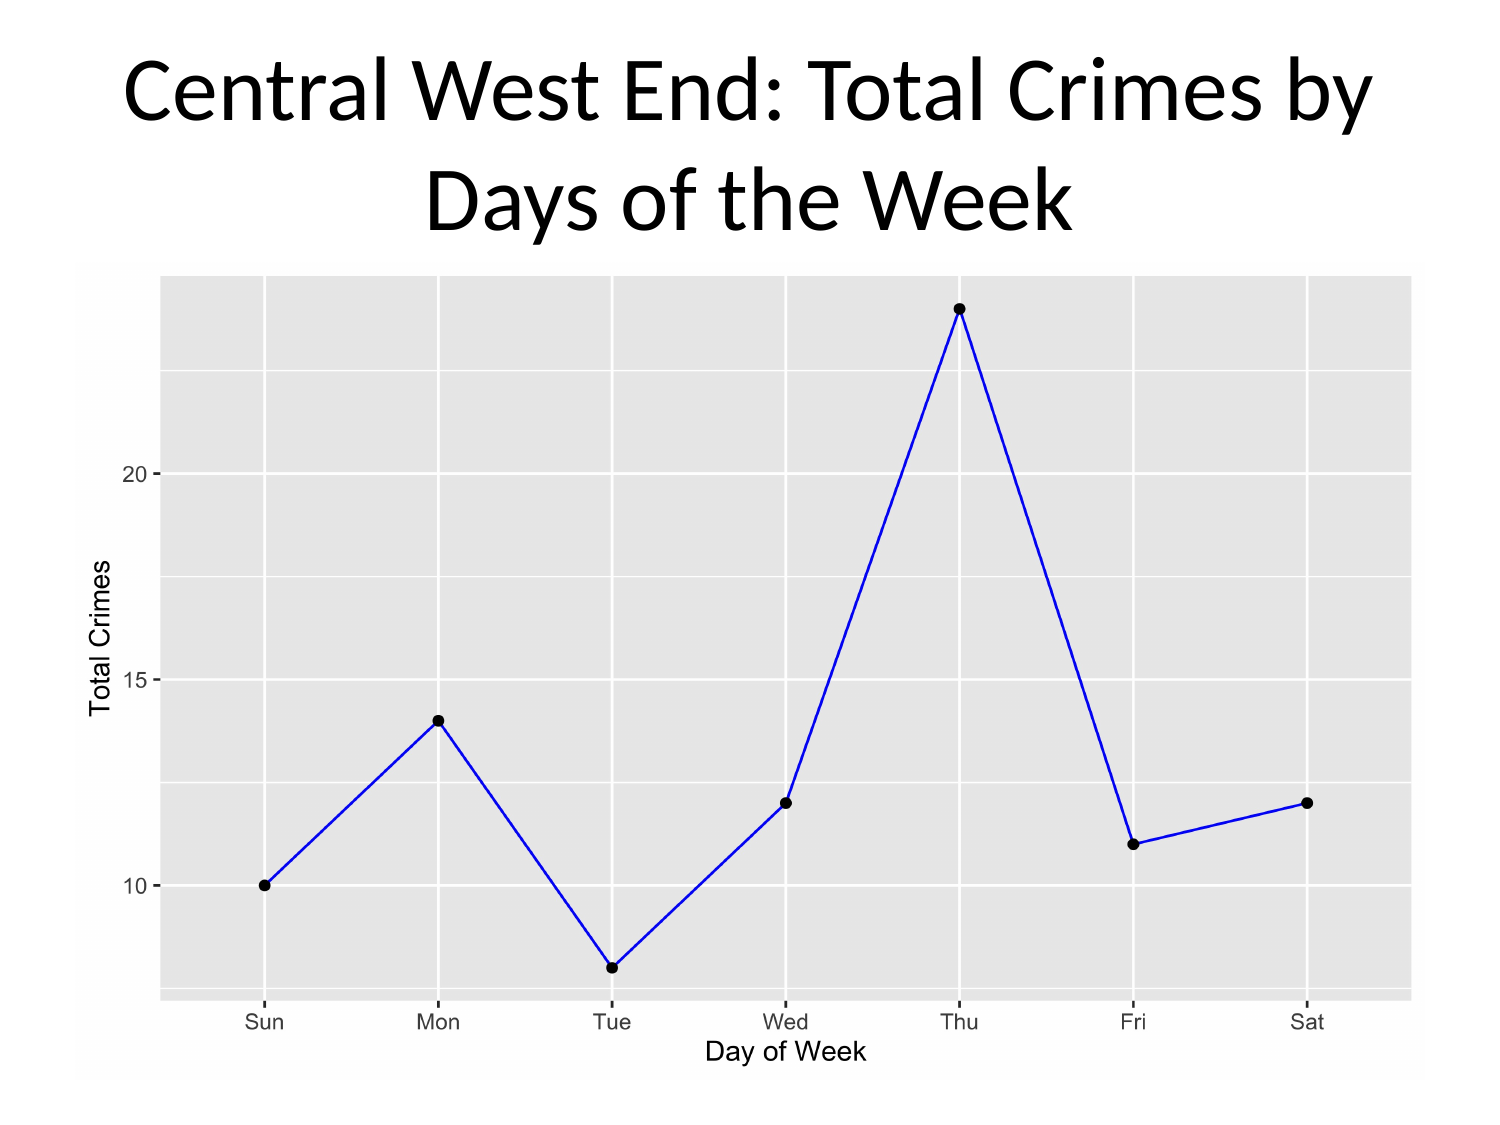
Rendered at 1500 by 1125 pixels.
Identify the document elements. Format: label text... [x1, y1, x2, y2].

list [74, 262, 1426, 1081]
title Central West End: Total Crimes by Days of the Week [75, 45, 1425, 233]
